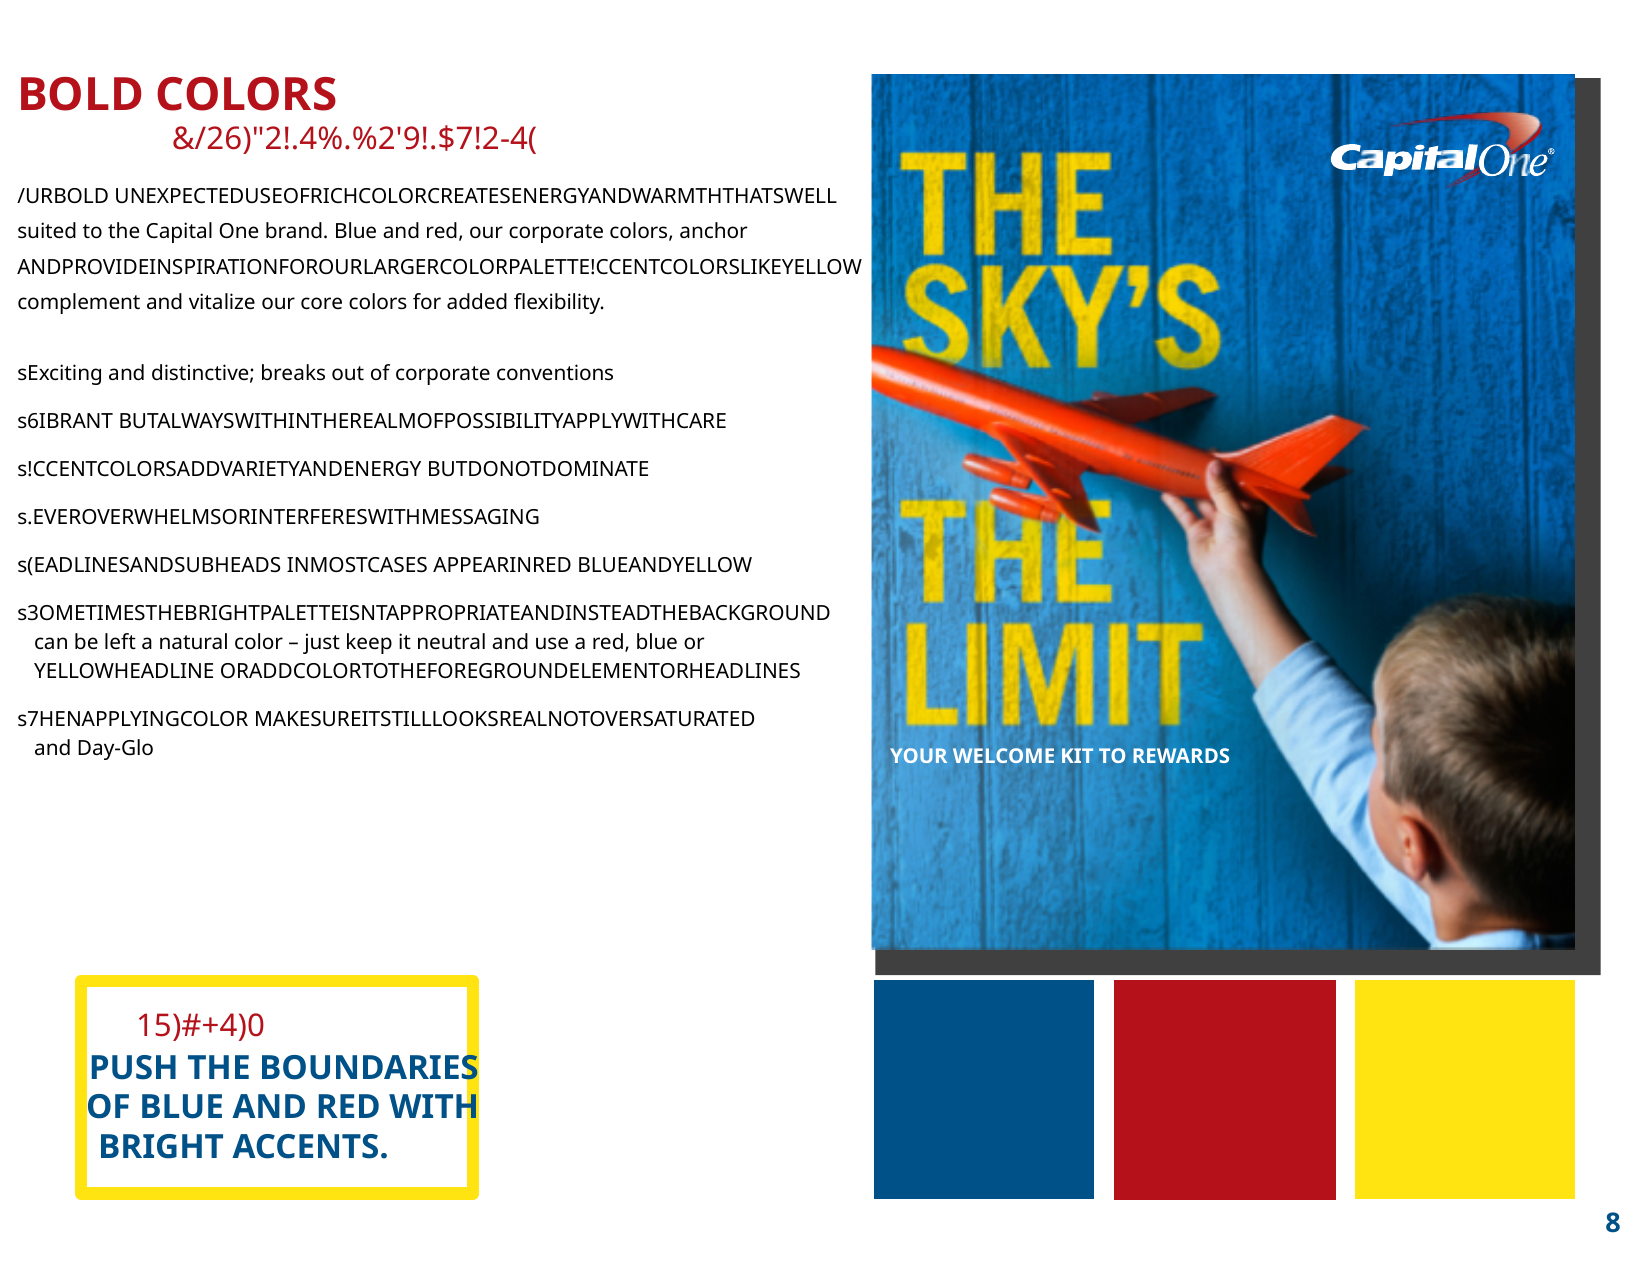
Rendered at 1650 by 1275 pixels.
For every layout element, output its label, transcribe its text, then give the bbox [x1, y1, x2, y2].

text_box BRIGHT ACCENTS. [98, 1131, 390, 1173]
text_box BOLD COLORS /URBOLD UNEXPECTEDUSEOFRICHCOLORCREATESENERGYANDWARMTHTHATSWELL suited to the Capital One brand. Blue and red, our corporate colors, anchor ANDPROVIDEINSPIRATIONFOROURLARGERCOLORPALETTE!CCENTCOLORSLIKEYELLOW complement and vitalize our core colors for added ﬂexibility. sExciting and distinctive; breaks out of corporate conventions s6IBRANT BUTALWAYSWITHINTHEREALMOFPOSSIBILITYAPPLYWITHCARE s!CCENTCOLORSADDVARIETYANDENERGY BUTDONOTDOMINATE s.EVEROVERWHELMSORINTERFERESWITHMESSAGING s(EADLINESANDSUBHEADS INMOSTCASES APPEARINRED BLUEANDYELLOW s3OMETIMESTHEBRIGHTPALETTEISNTAPPROPRIATEANDINSTEADTHEBACKGROUND can be left a natural color – just keep it neutral and use a red, blue or YELLOWHEADLINE ORADDCOLORTOTHEFOREGROUNDELEMENTORHEADLINES s7HENAPPLYINGCOLOR MAKESUREITSTILLLOOKSREALNOTOVERSATURATED and Day-Glo [17, 73, 862, 767]
picture [870, 74, 1576, 951]
text_box [875, 77, 1601, 976]
text_box [1354, 979, 1576, 1200]
text_box &/26)"2!.4%.%2'9!.$7!2-4( [171, 124, 539, 164]
text_box 8 [1605, 1210, 1622, 1245]
text_box [1113, 979, 1336, 1201]
text_box PUSH THE BOUNDARIES [88, 1052, 488, 1092]
text_box [80, 980, 474, 1194]
text_box 15)#+4)0 [135, 1011, 266, 1051]
text_box OF BLUE AND RED WITH [86, 1092, 489, 1133]
text_box [874, 979, 1095, 1200]
